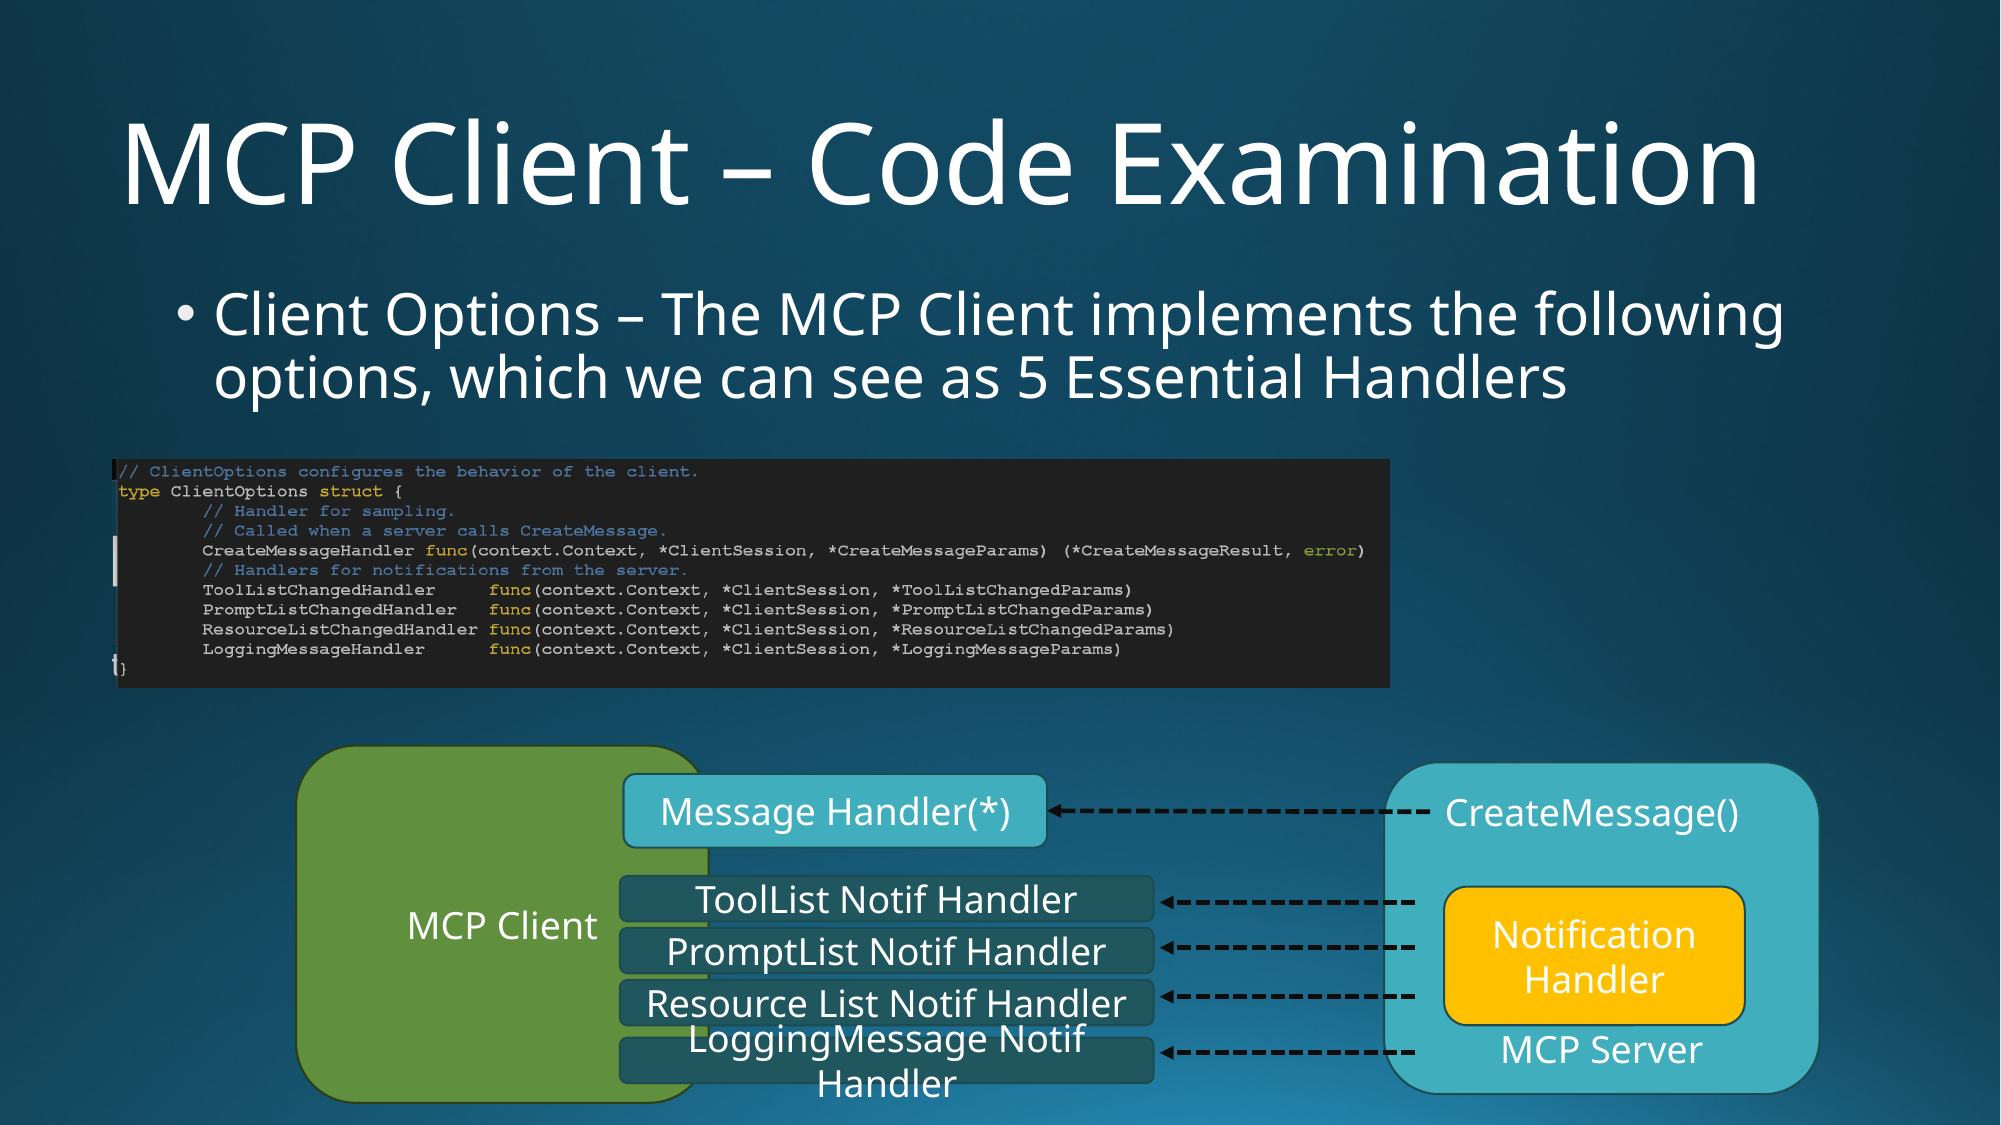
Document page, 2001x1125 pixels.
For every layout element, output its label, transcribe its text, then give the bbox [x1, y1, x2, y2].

list Client Options – The MCP Client implements the following options, which we can see as 5 Essential Handlers [160, 277, 1840, 454]
text_box CreateMessage() [1430, 781, 1754, 842]
text_box Resource List Notif Handler [618, 978, 1155, 1027]
text_box LoggingMessage Notif Handler [618, 1036, 1155, 1085]
text_box MCP Client [295, 744, 710, 1104]
title MCP Client – Code Examination [103, 59, 1829, 278]
text_box Notification Handler [1443, 885, 1746, 1027]
text_box MCP Server [1382, 761, 1821, 1096]
text_box ToolList Notif Handler [618, 874, 1155, 923]
text_box Message Handler(*) [622, 772, 1049, 849]
picture [0, 0, 2001, 1125]
text_box PromptList Notif Handler [618, 926, 1155, 975]
